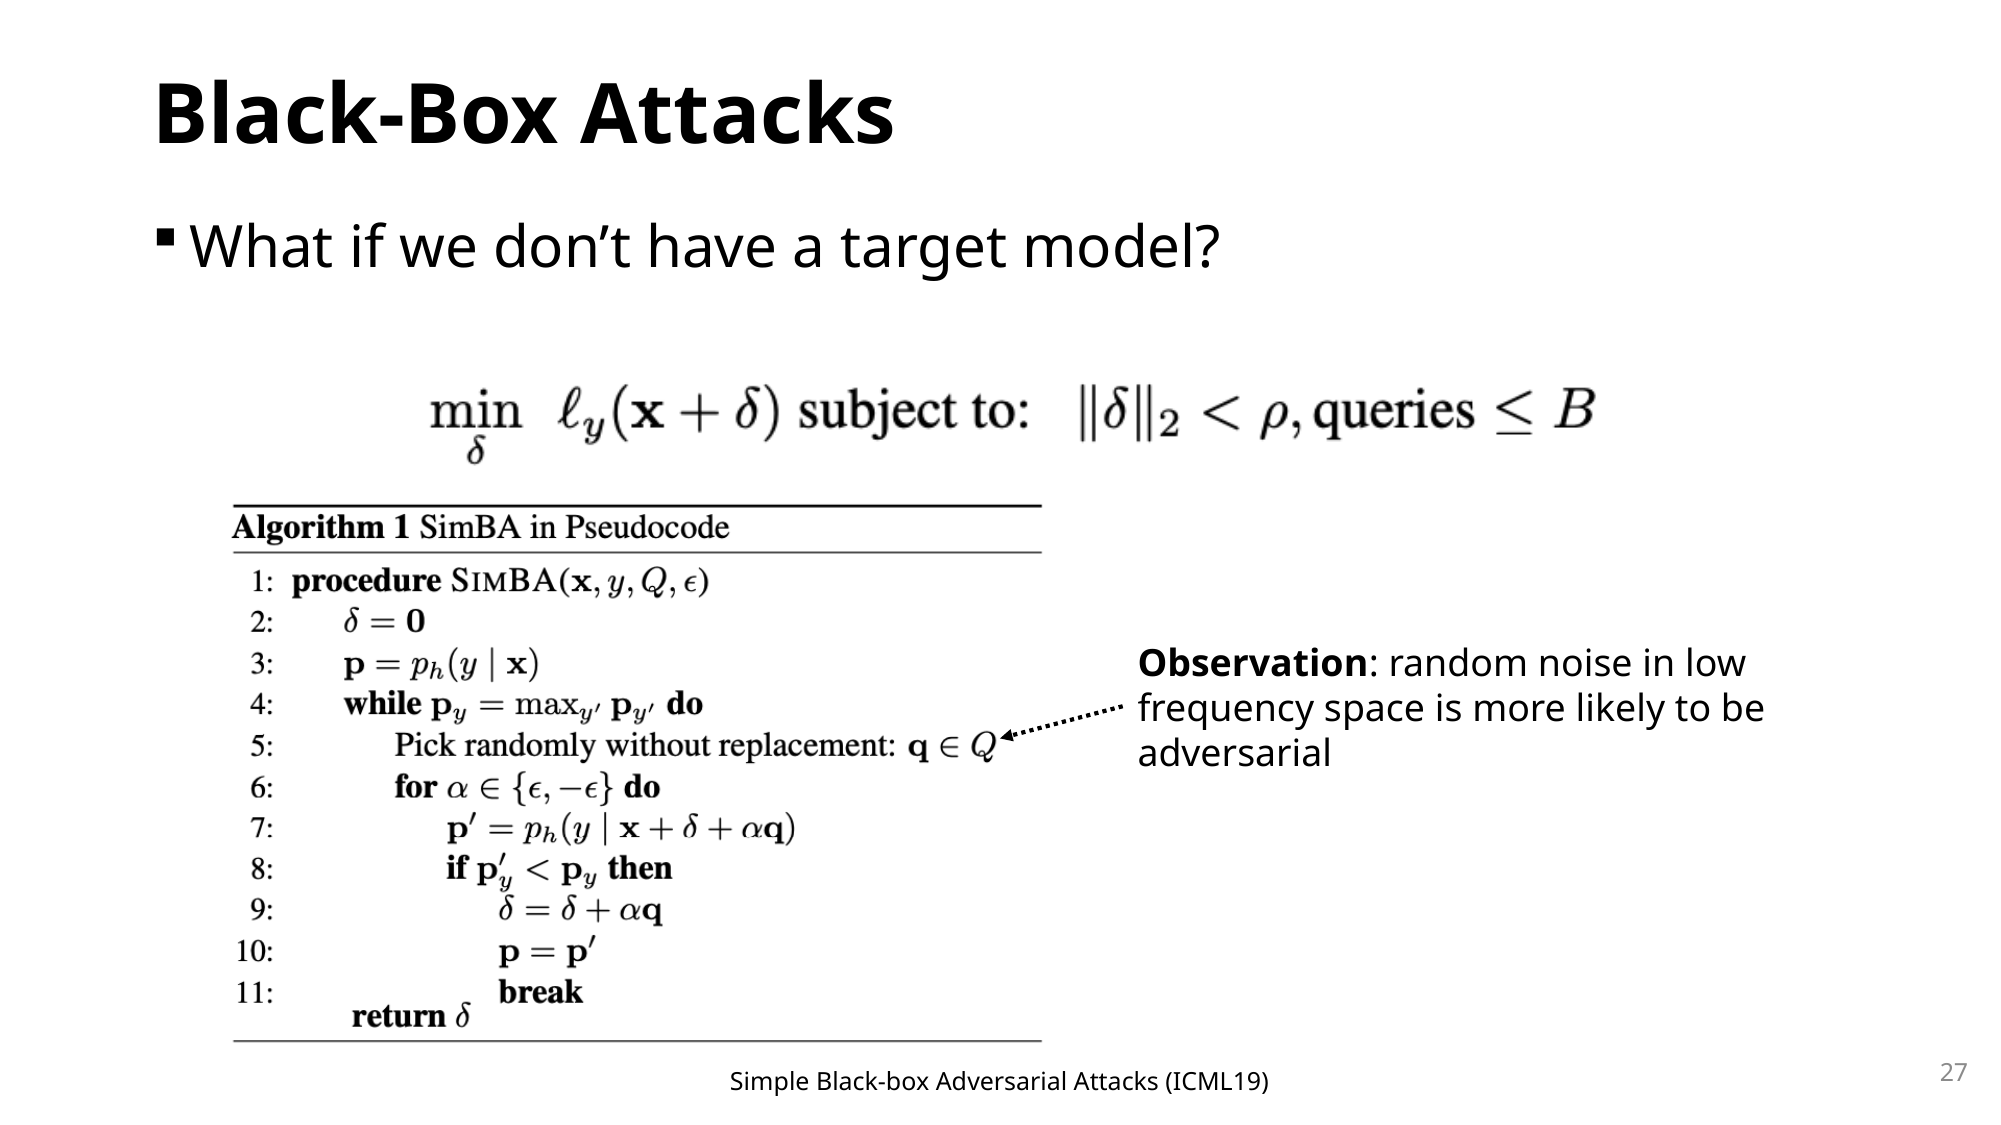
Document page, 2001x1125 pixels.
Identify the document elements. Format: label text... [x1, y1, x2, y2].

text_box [999, 707, 1123, 739]
text_box Simple Black-box Adversarial Attacks (ICML19) [499, 1058, 1501, 1103]
text_box Observation: random noise in low frequency space is more likely to be adversarial [1122, 631, 1879, 782]
slide_number 27 [1533, 1043, 1984, 1104]
title Black-Box Attacks [137, 59, 1863, 174]
picture [215, 352, 1608, 1058]
list What if we don’t have a target model? [137, 209, 1863, 1014]
